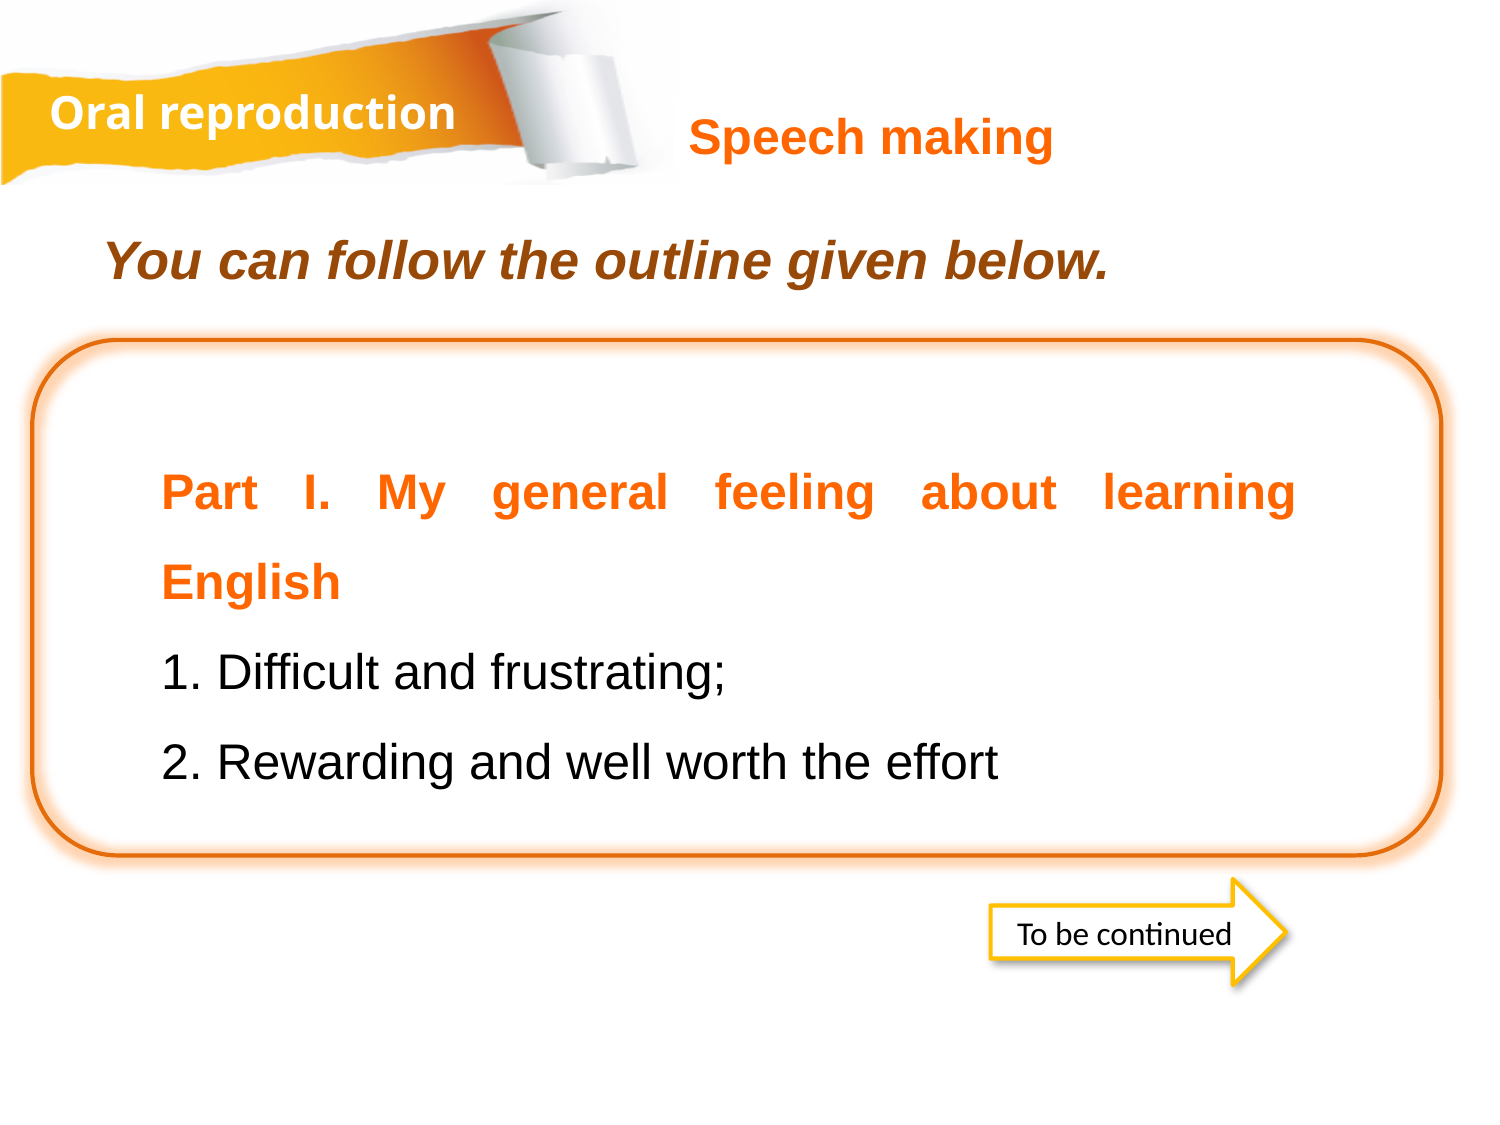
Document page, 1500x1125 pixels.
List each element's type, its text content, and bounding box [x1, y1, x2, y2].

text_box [0, 0, 1471, 185]
text_box You can follow the outline given below. [87, 217, 1231, 298]
text_box To be continued [988, 876, 1289, 988]
text_box [30, 337, 1444, 858]
